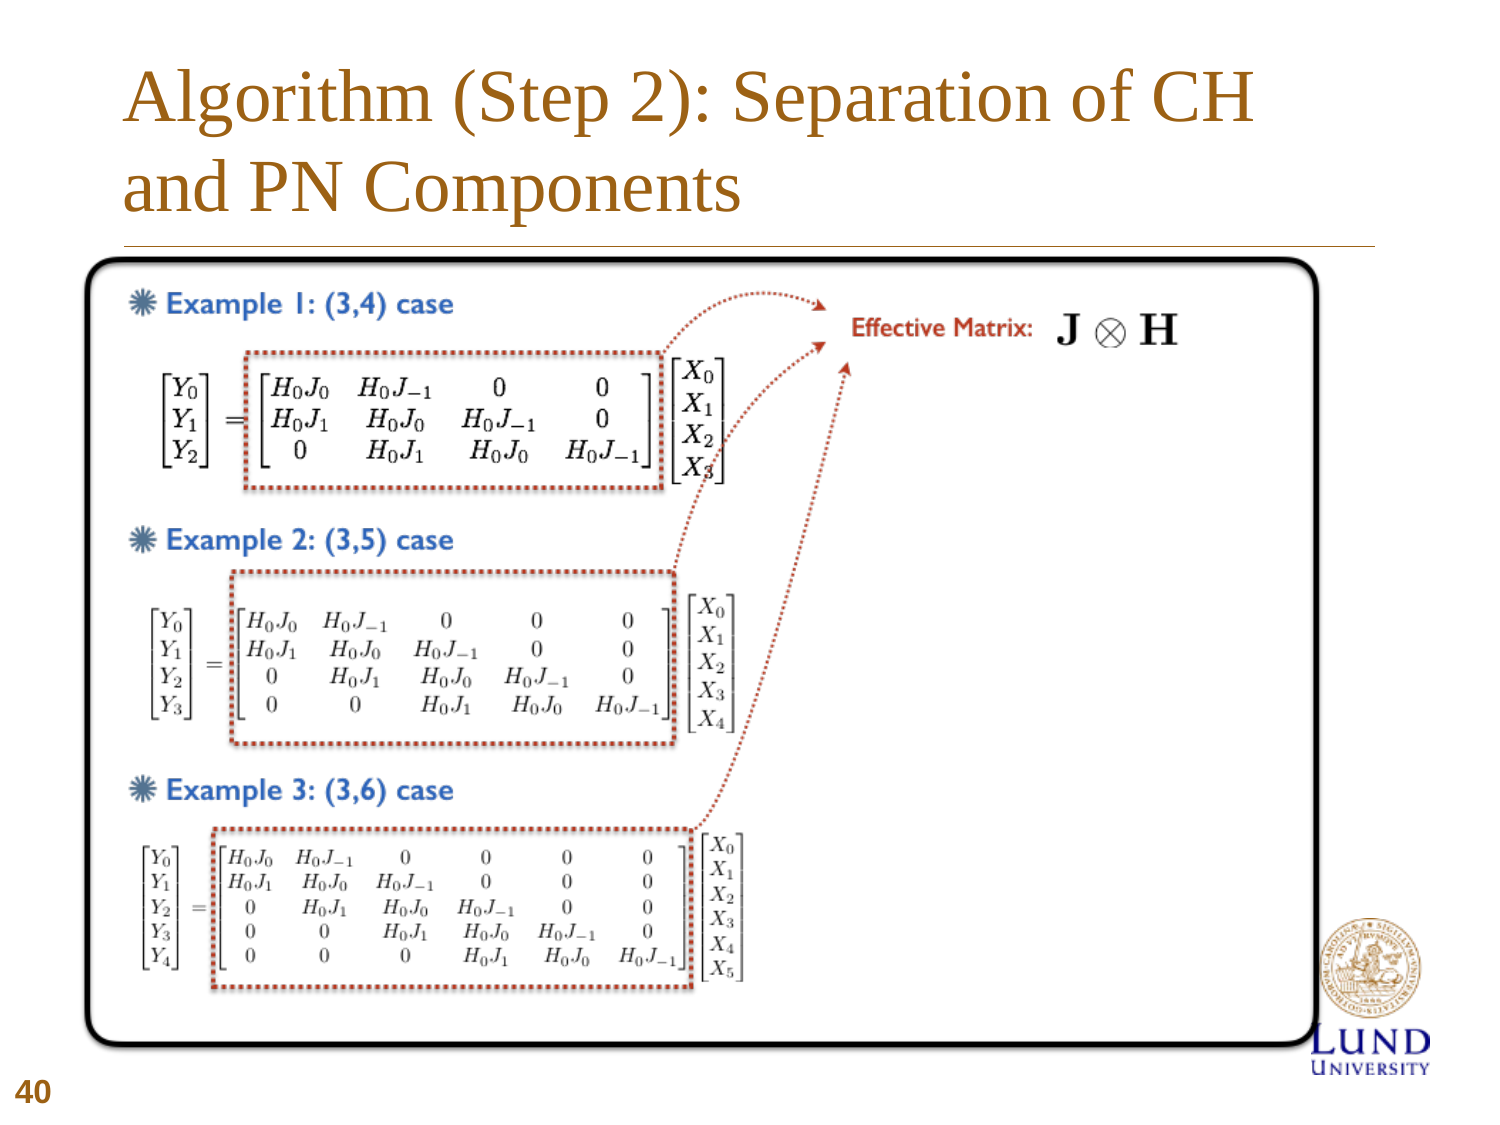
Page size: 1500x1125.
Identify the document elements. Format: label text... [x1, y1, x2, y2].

title Algorithm (Step 2): Separation of CH and PN Components [106, 46, 1375, 235]
picture [78, 254, 1430, 1075]
